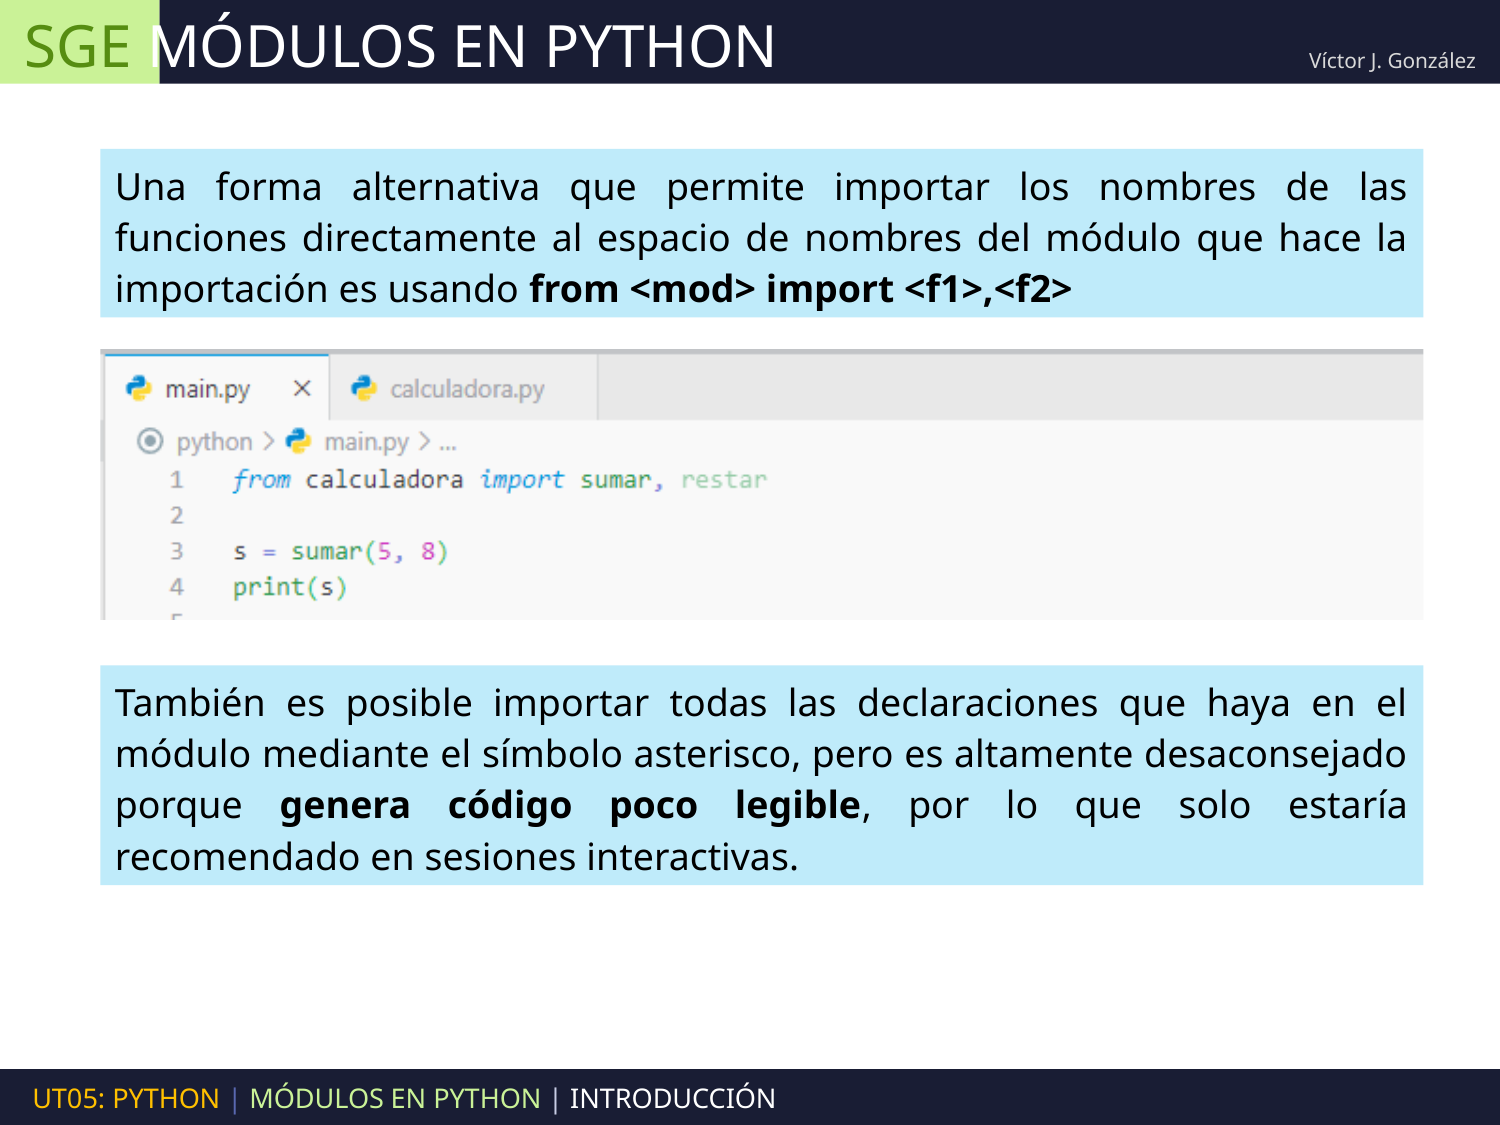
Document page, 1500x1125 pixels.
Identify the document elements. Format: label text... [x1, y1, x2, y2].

text_box También es posible importar todas las declaraciones que haya en el módulo mediante el símbolo asterisco, pero es altamente desaconsejado porque genera código poco legible, por lo que solo estaría recomendado en sesiones interactivas. [100, 665, 1424, 886]
text_box UT05: PYTHON | MÓDULOS EN PYTHON | INTRODUCCIÓN [17, 1073, 1500, 1122]
text_box Víctor J. González [1294, 40, 1491, 80]
text_box [161, 0, 1500, 86]
text_box Una forma alternativa que permite importar los nombres de las funciones directamente al espacio de nombres del módulo que hace la importación es usando from <mod> import <f1>,<f2> [100, 148, 1424, 318]
text_box [0, 0, 161, 86]
text_box [0, 1067, 1500, 1125]
text_box MÓDULOS EN PYTHON [147, 1, 793, 86]
picture [100, 349, 1424, 621]
text_box SGE [10, 1, 147, 86]
